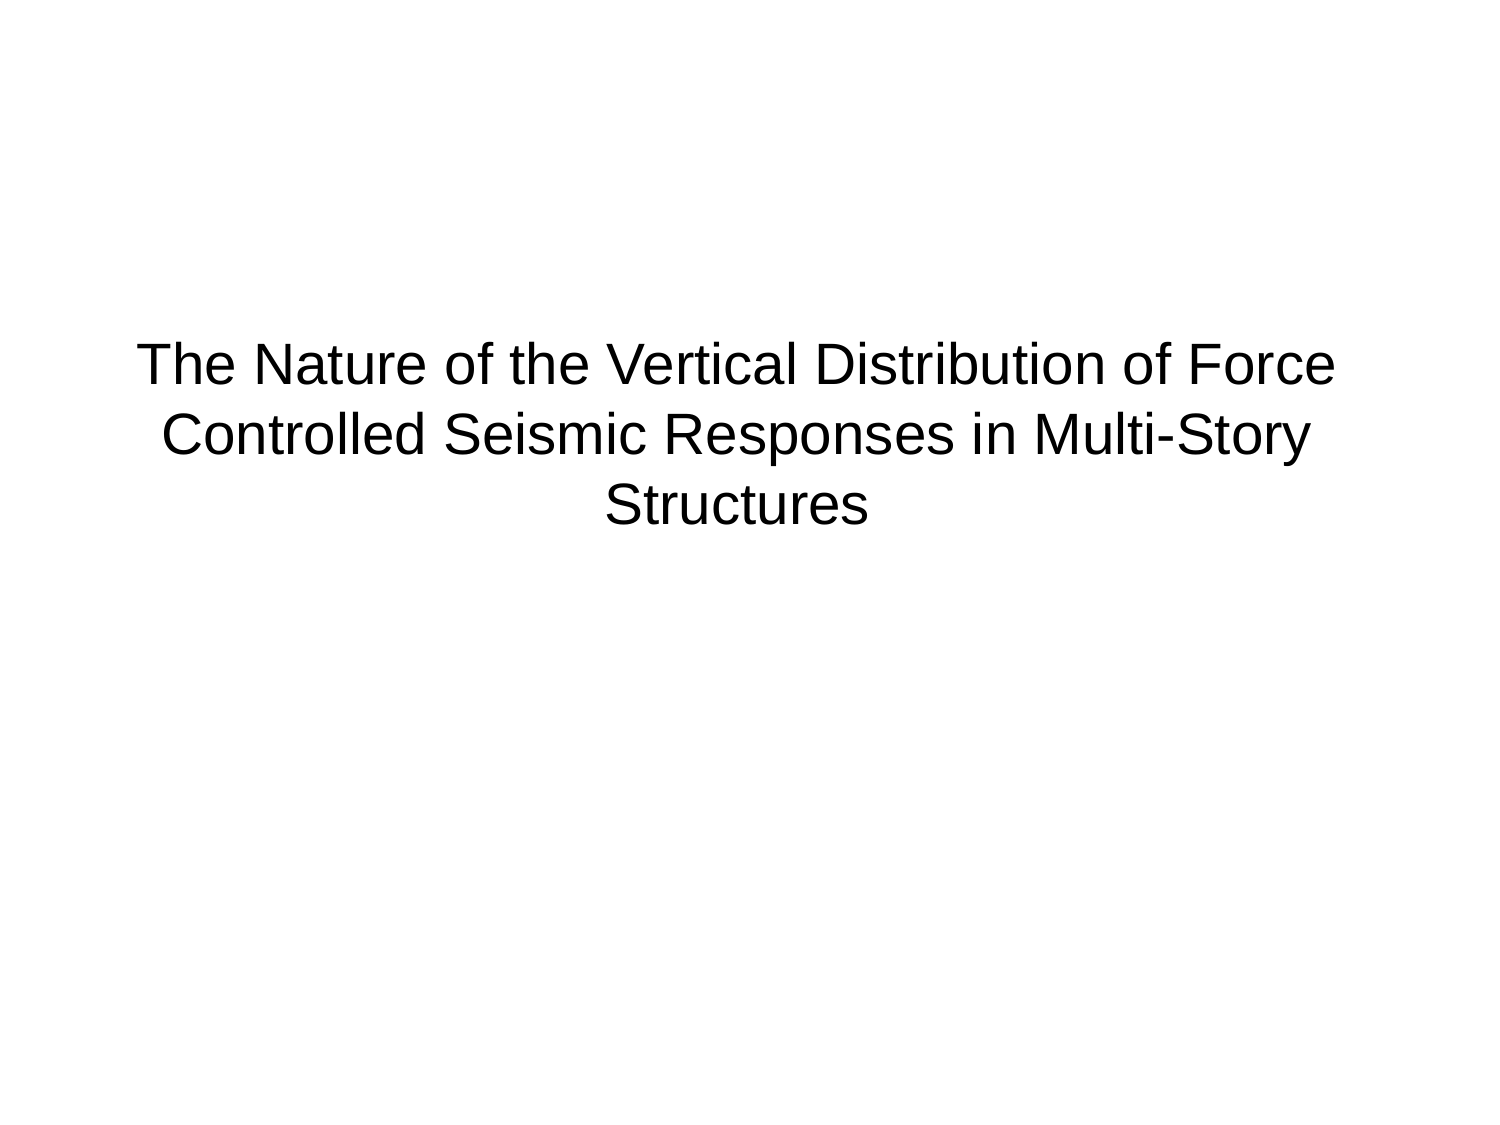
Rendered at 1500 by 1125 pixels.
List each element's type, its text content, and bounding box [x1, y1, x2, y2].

title The Nature of the Vertical Distribution of Force Controlled Seismic Responses in Multi-Story Structures [87, 200, 1388, 663]
